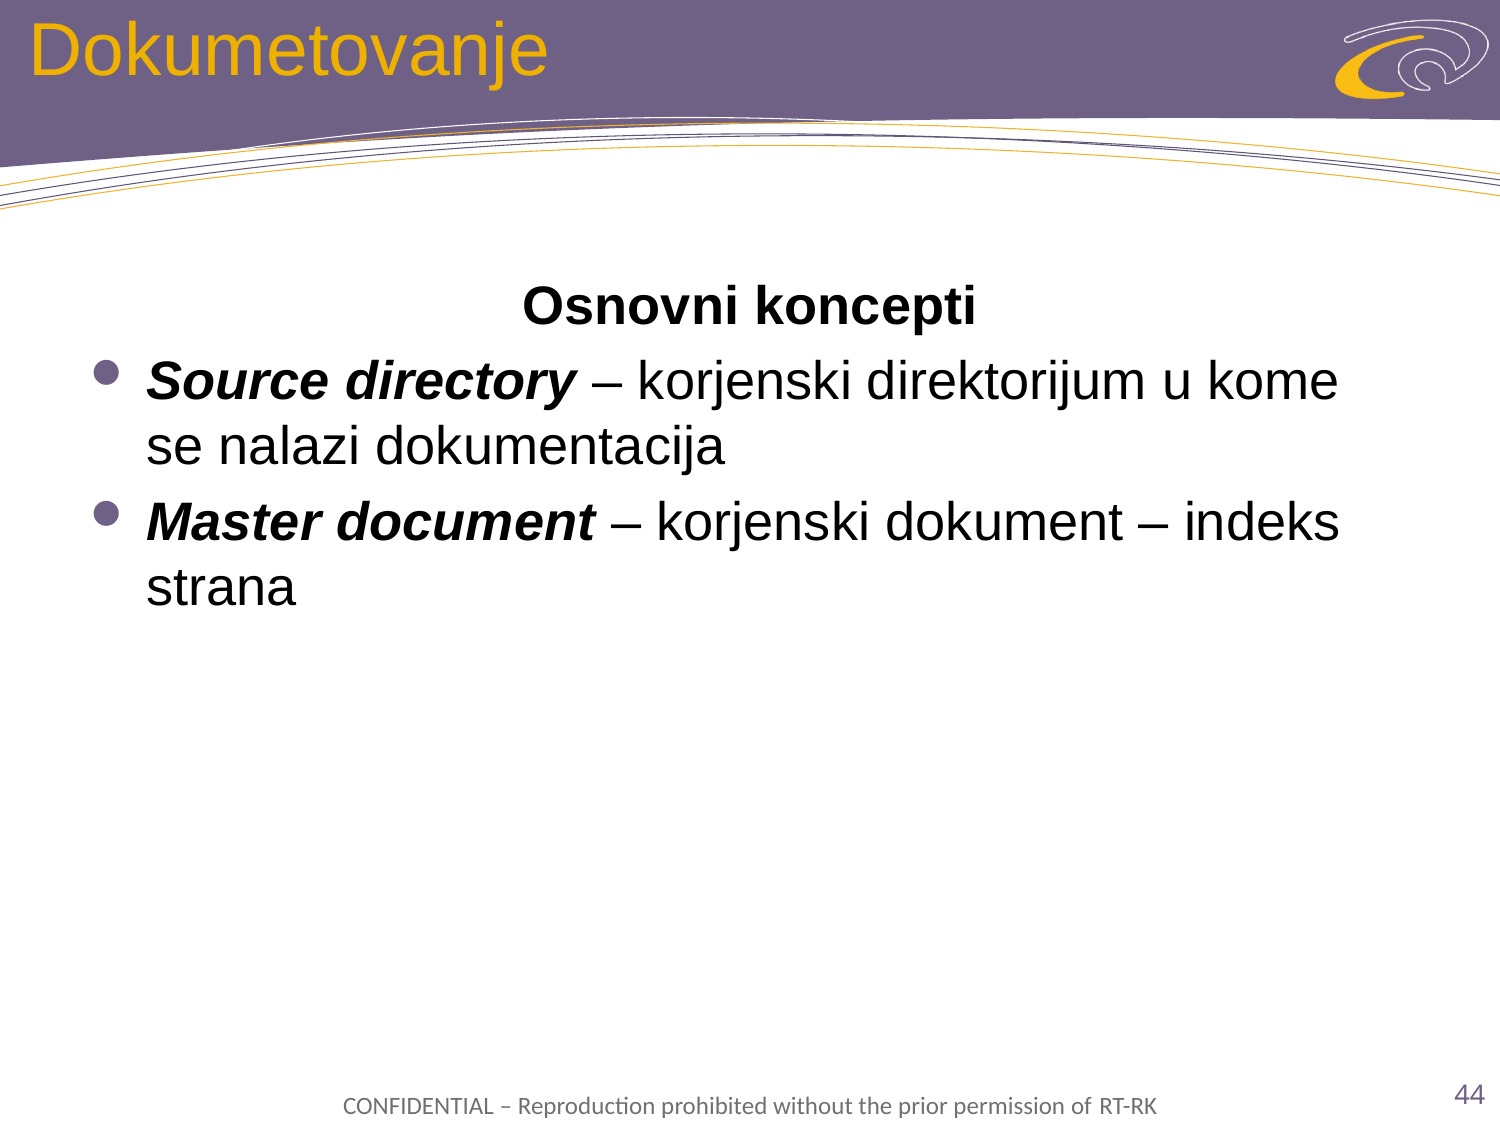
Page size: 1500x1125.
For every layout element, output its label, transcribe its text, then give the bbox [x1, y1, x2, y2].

picture [1322, 0, 1500, 102]
list Osnovni koncepti Source directory – korjenski direktorijum u kome se nalazi dokumentacija Master document – korjenski dokument – indeks strana [74, 262, 1426, 988]
title Dokumetovanje [13, 0, 1313, 119]
